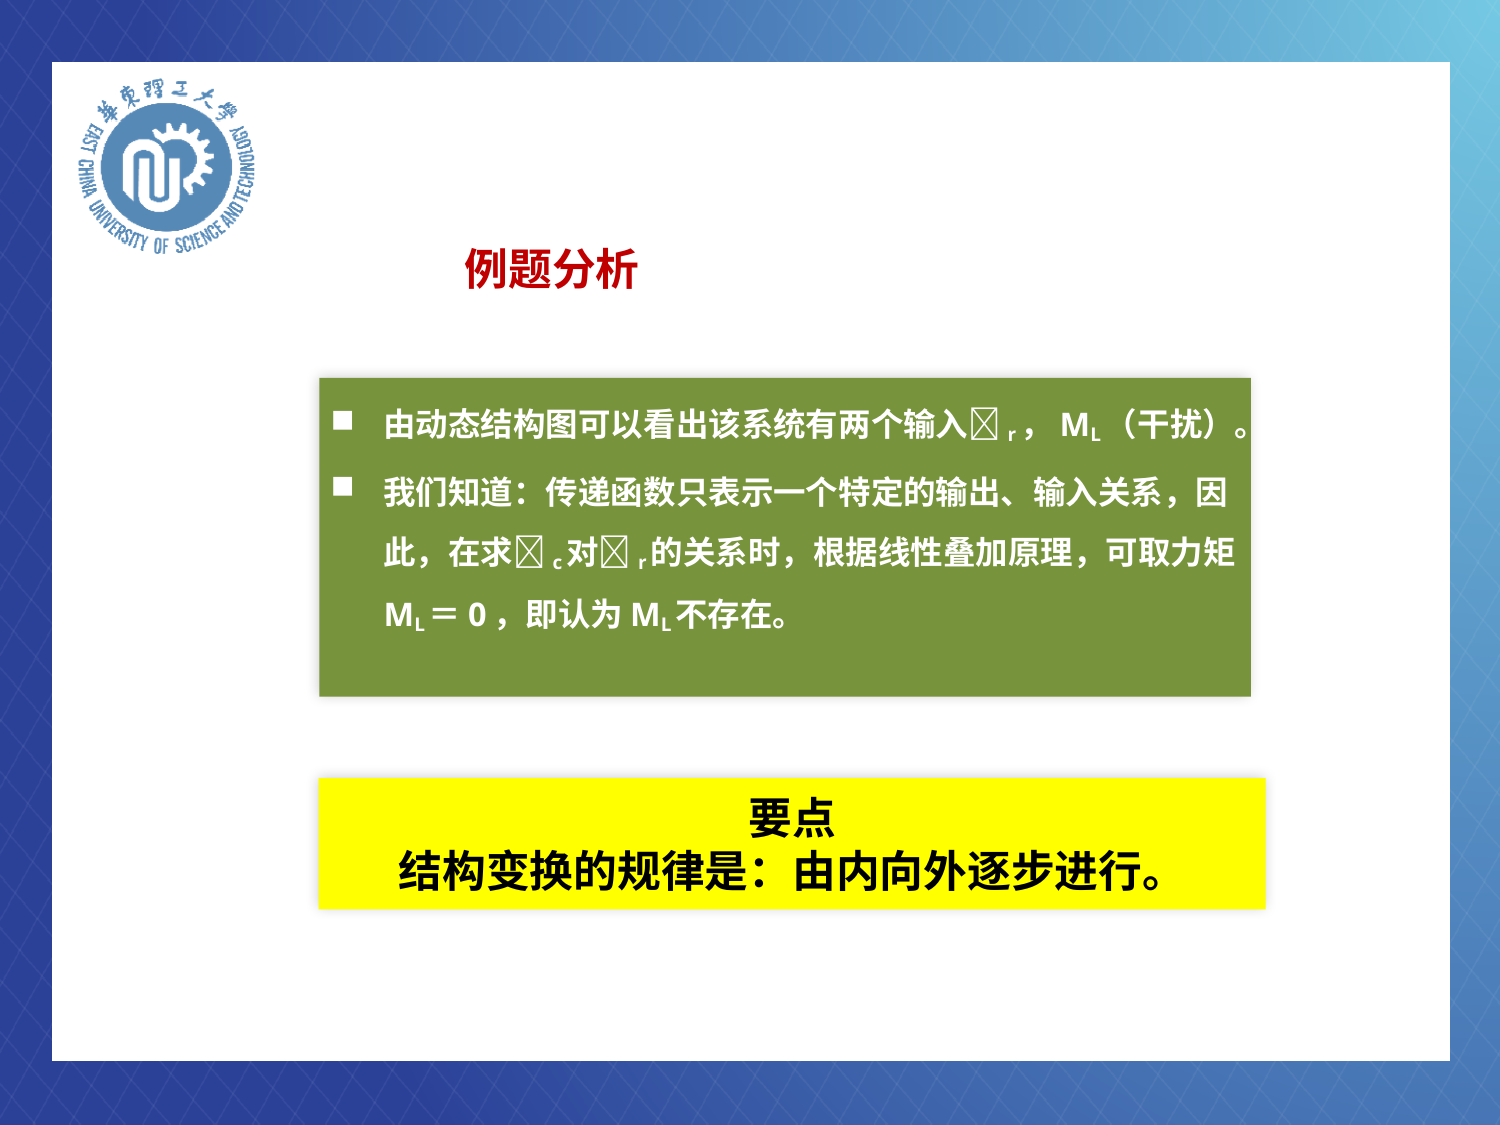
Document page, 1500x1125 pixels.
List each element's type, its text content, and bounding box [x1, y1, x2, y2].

list 由动态结构图可以看出该系统有两个输入r，ML（干扰）。 我们知道：传递函数只表示一个特定的输出、输入关系，因此，在求c对r的关系时，根据线性叠加原理，可取力矩 ML＝0，即认为ML不存在。 [319, 377, 1252, 697]
title 例题分析 [406, 219, 698, 317]
text_box 要点 结构变换的规律是：由内向外逐步进行。 [318, 778, 1266, 910]
picture [0, 0, 1500, 1125]
